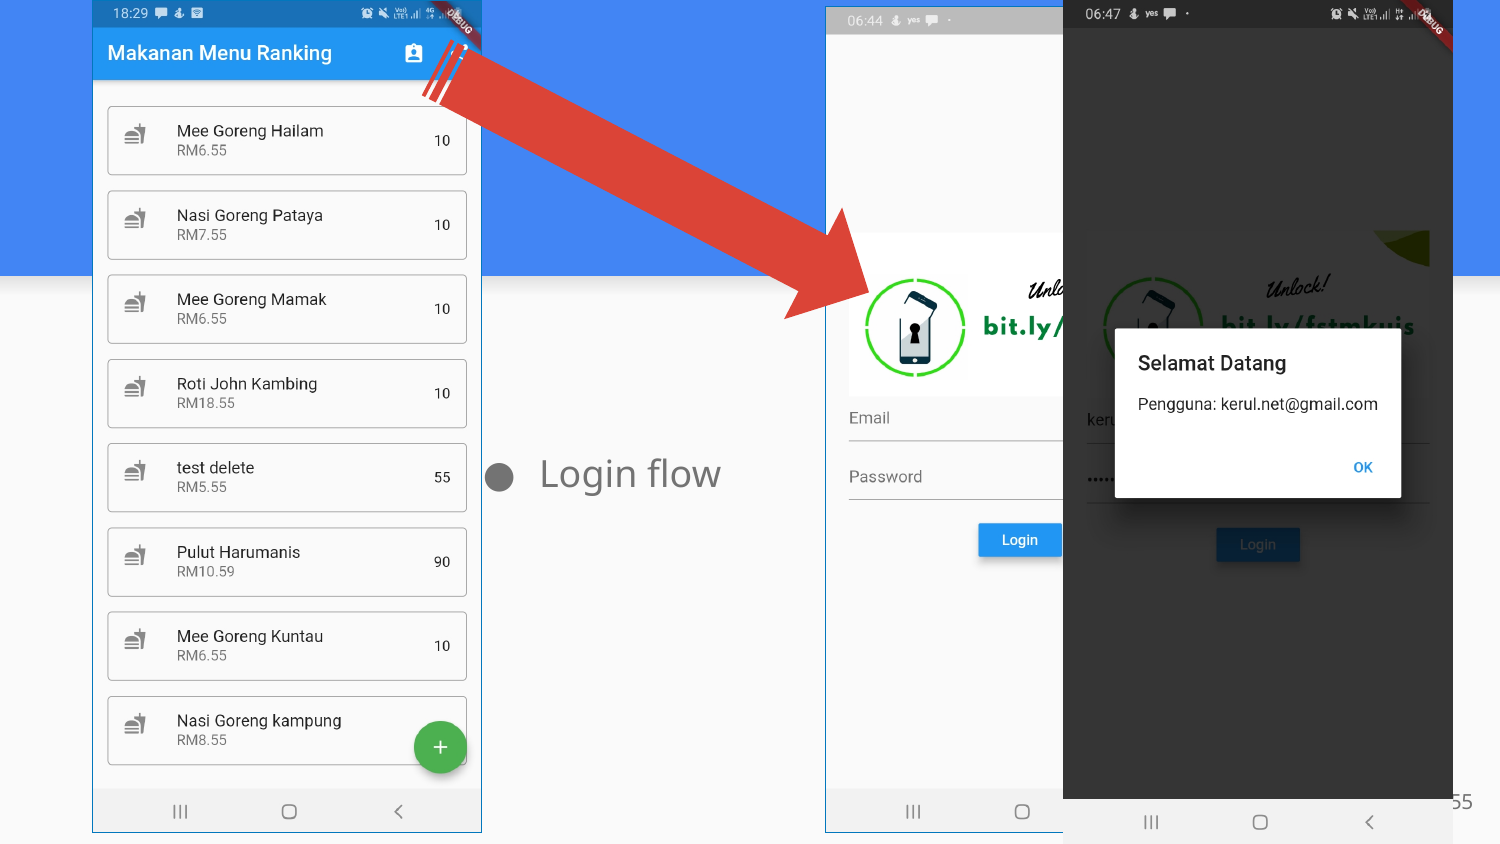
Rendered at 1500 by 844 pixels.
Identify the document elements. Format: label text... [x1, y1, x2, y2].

text_box [487, 55, 820, 322]
list Login flow [487, 428, 820, 528]
slide_number 55 [1459, 770, 1489, 835]
picture [92, 0, 483, 833]
picture [825, 0, 1453, 844]
